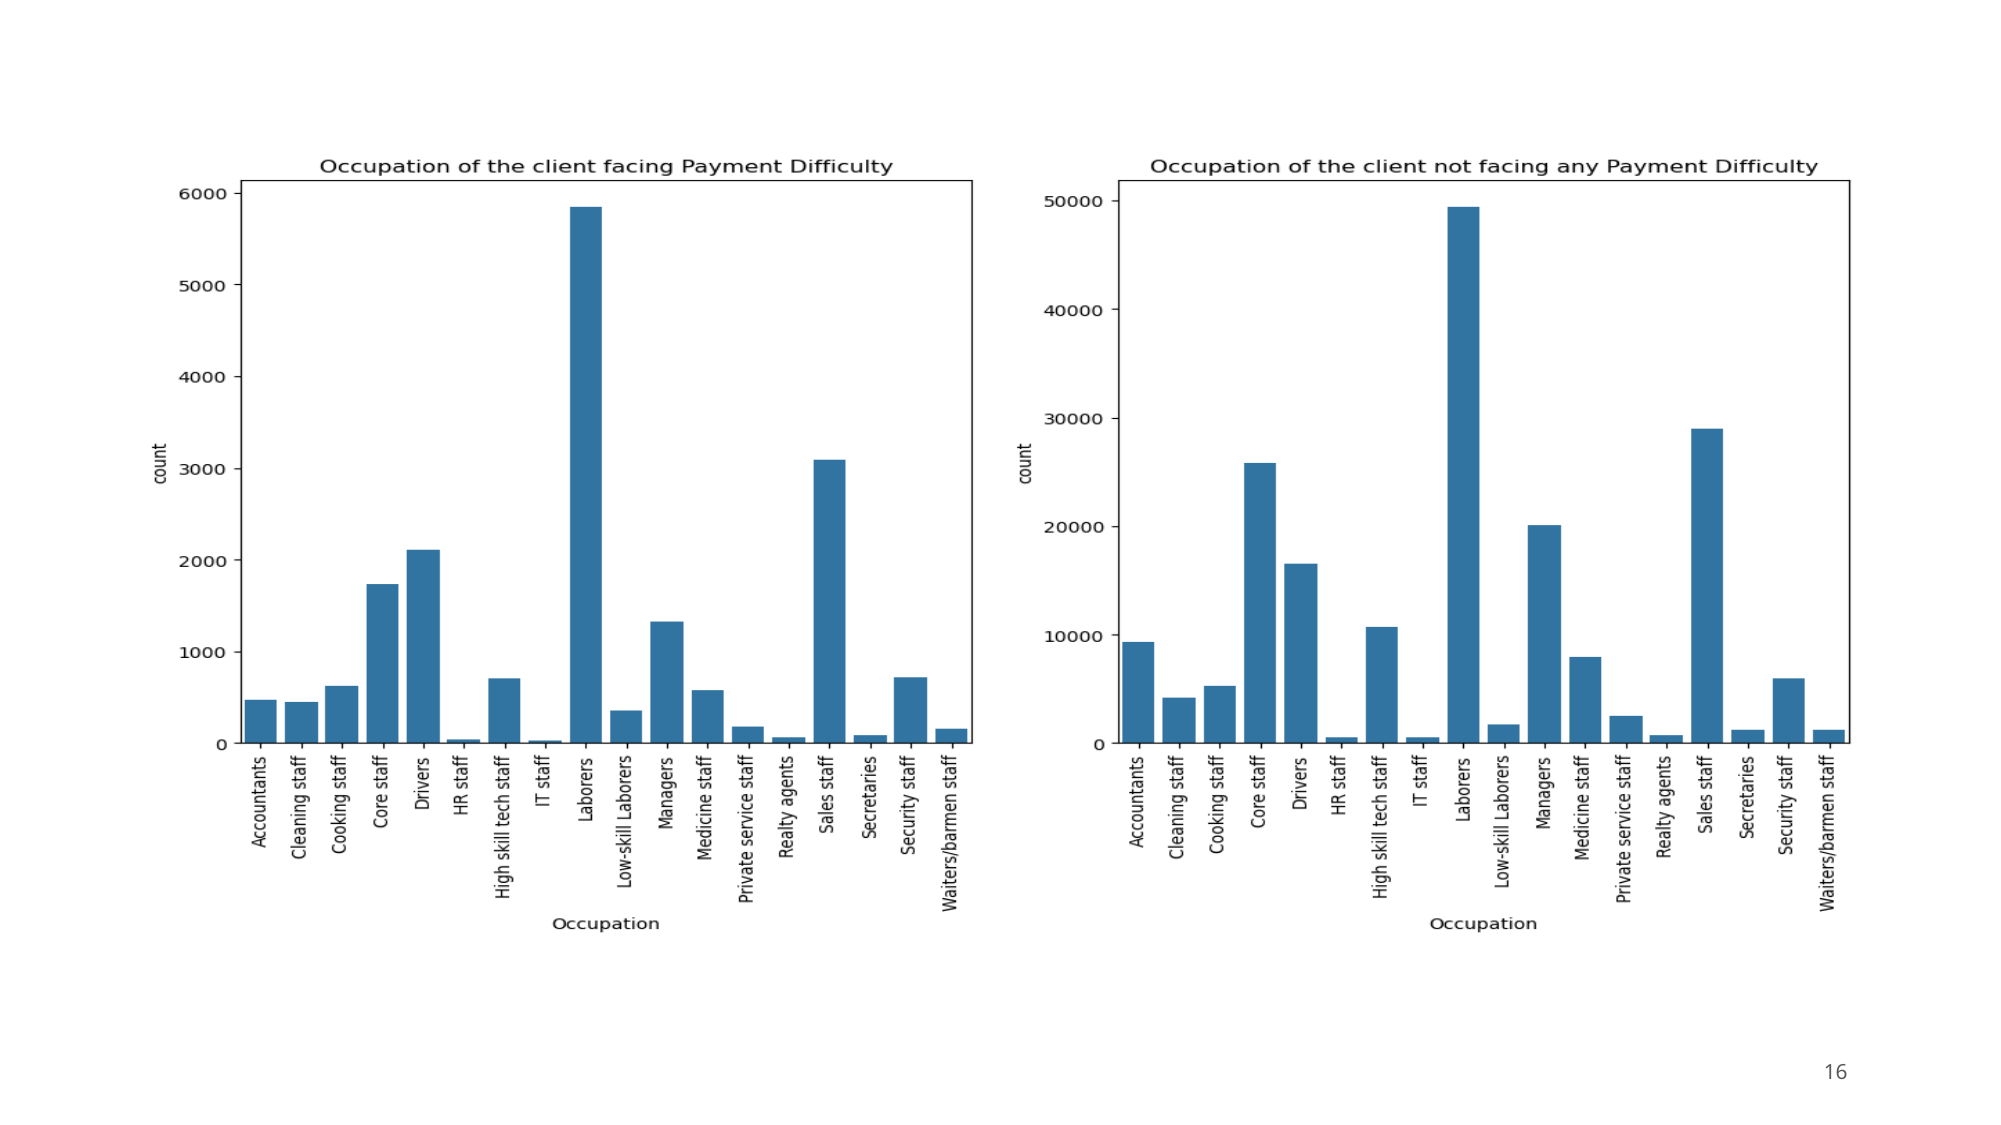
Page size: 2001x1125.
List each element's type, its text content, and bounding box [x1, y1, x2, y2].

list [137, 149, 1863, 942]
slide_number 16 [1412, 1042, 1863, 1103]
